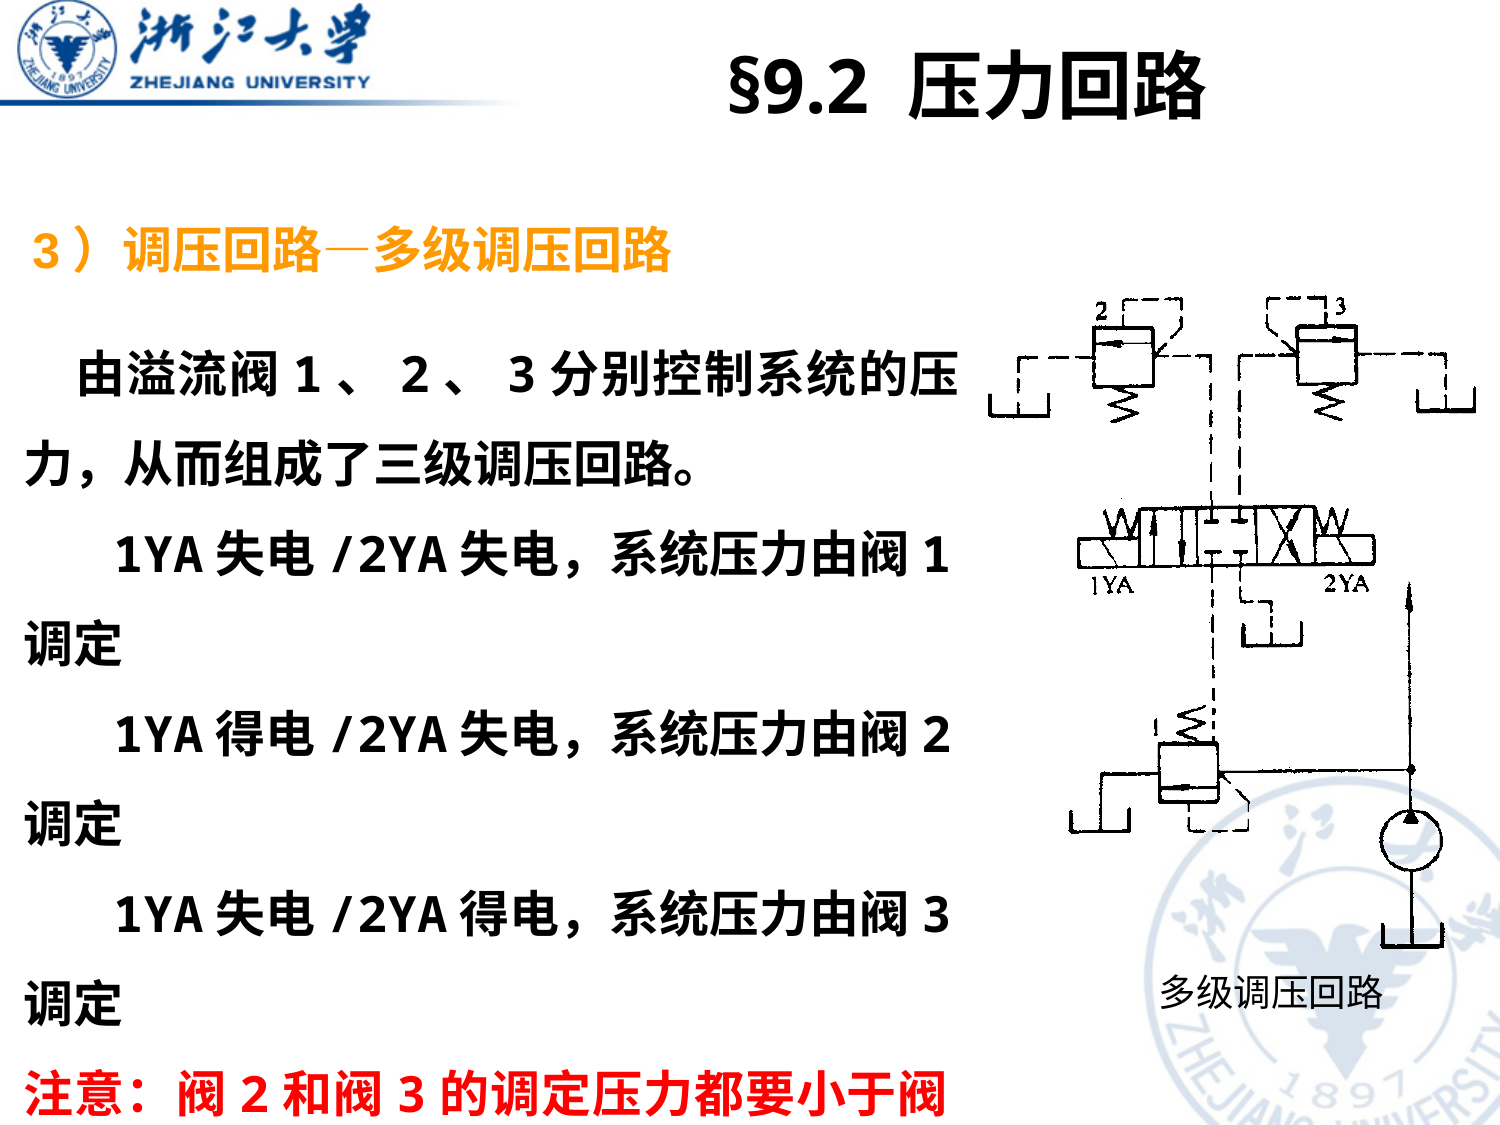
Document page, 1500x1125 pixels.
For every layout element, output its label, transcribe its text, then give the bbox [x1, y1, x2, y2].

text_box 3）调压回路—多级调压回路 [17, 210, 687, 286]
text_box 由溢流阀1、2、3分别控制系统的压力，从而组成了三级调压回路。 1YA失电/2YA失电，系统压力由阀1调定 1YA得电/2YA失电，系统压力由阀2调定 1YA失电/2YA得电，系统压力由阀3调定 注意：阀2和阀3的调定压力都要小于阀1调定压力，阀2和阀3调定压力之间没有关系。 [8, 304, 975, 1125]
picture [0, 0, 1500, 1125]
text_box §9.2 压力回路 [711, 30, 1223, 136]
text_box 多级调压回路 [1089, 980, 1454, 1021]
